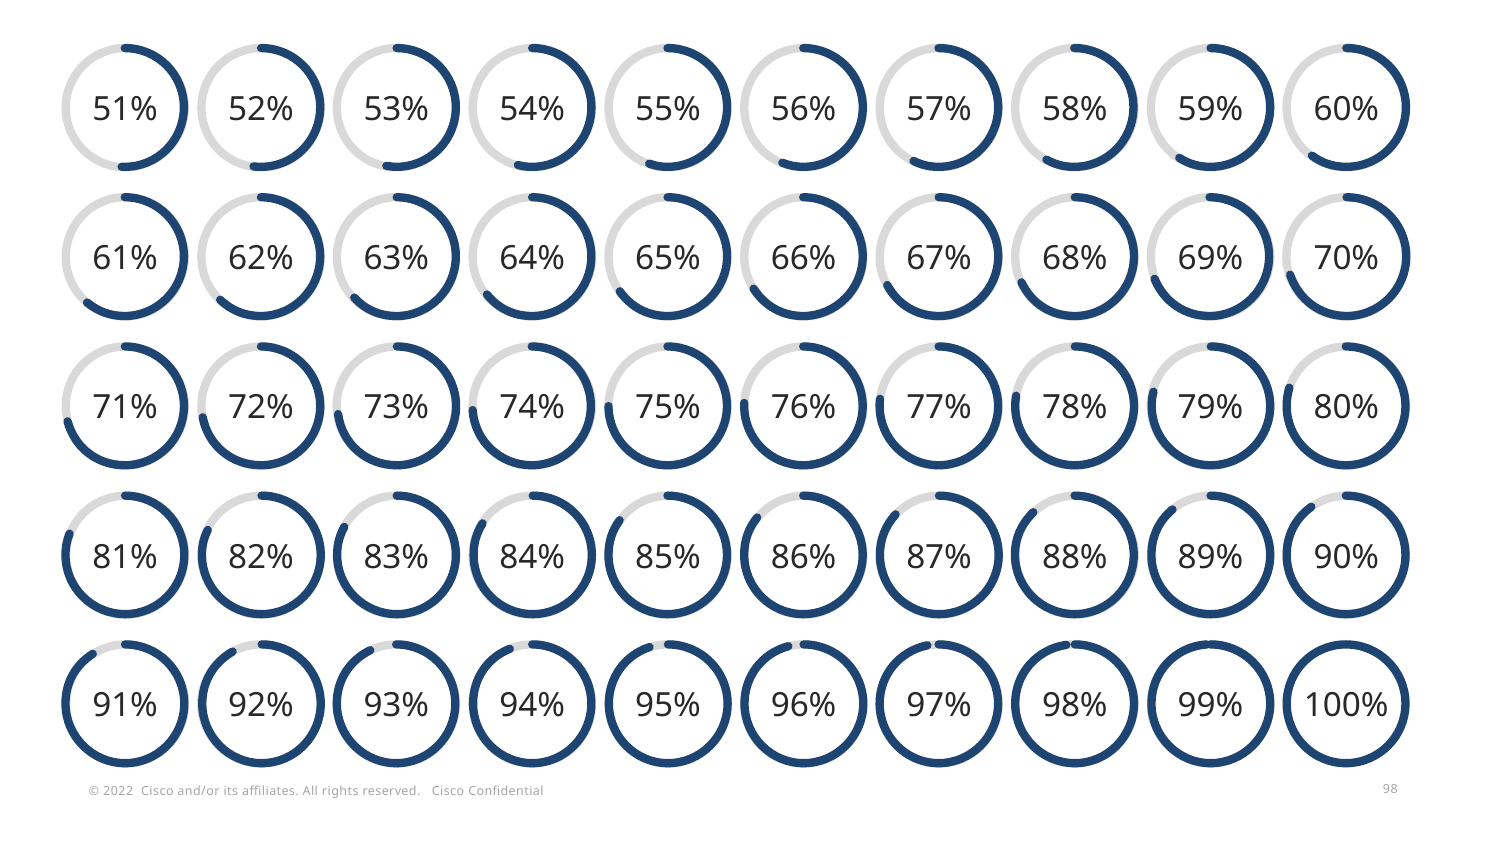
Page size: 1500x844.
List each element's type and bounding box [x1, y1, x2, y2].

text_box [1014, 196, 1135, 317]
text_box [472, 196, 593, 317]
text_box [1286, 644, 1406, 764]
text_box [608, 644, 728, 764]
text_box [1014, 47, 1135, 168]
text_box [472, 644, 593, 764]
text_box [336, 196, 457, 317]
text_box [472, 47, 593, 168]
text_box [201, 196, 321, 317]
text_box [879, 346, 999, 466]
text_box [201, 495, 321, 615]
text_box [65, 495, 186, 615]
text_box [744, 196, 864, 317]
text_box [879, 196, 999, 317]
text_box [1286, 196, 1407, 317]
text_box [472, 495, 593, 615]
text_box [1150, 196, 1271, 317]
text_box [200, 644, 321, 764]
text_box [608, 346, 728, 466]
text_box [201, 346, 321, 466]
text_box [65, 196, 185, 317]
text_box [1150, 644, 1271, 764]
text_box [744, 47, 864, 168]
text_box [744, 495, 864, 615]
text_box [1014, 495, 1135, 615]
text_box [1286, 495, 1407, 615]
text_box [472, 346, 593, 466]
text_box [65, 644, 186, 764]
text_box [1014, 346, 1135, 466]
text_box [65, 346, 185, 466]
text_box [201, 47, 321, 168]
text_box [336, 346, 457, 466]
text_box [744, 346, 864, 466]
text_box [879, 495, 999, 615]
text_box [1286, 346, 1407, 466]
text_box [879, 47, 999, 168]
text_box [336, 644, 457, 764]
text_box [1286, 47, 1407, 168]
text_box [1014, 644, 1135, 764]
text_box [608, 495, 728, 615]
text_box [744, 644, 864, 764]
text_box [1150, 47, 1271, 168]
text_box [336, 47, 457, 168]
text_box [608, 196, 728, 317]
text_box [1150, 495, 1271, 615]
text_box [336, 495, 457, 615]
text_box [608, 47, 728, 168]
text_box [65, 47, 185, 168]
text_box [1150, 346, 1271, 466]
text_box [879, 644, 999, 764]
